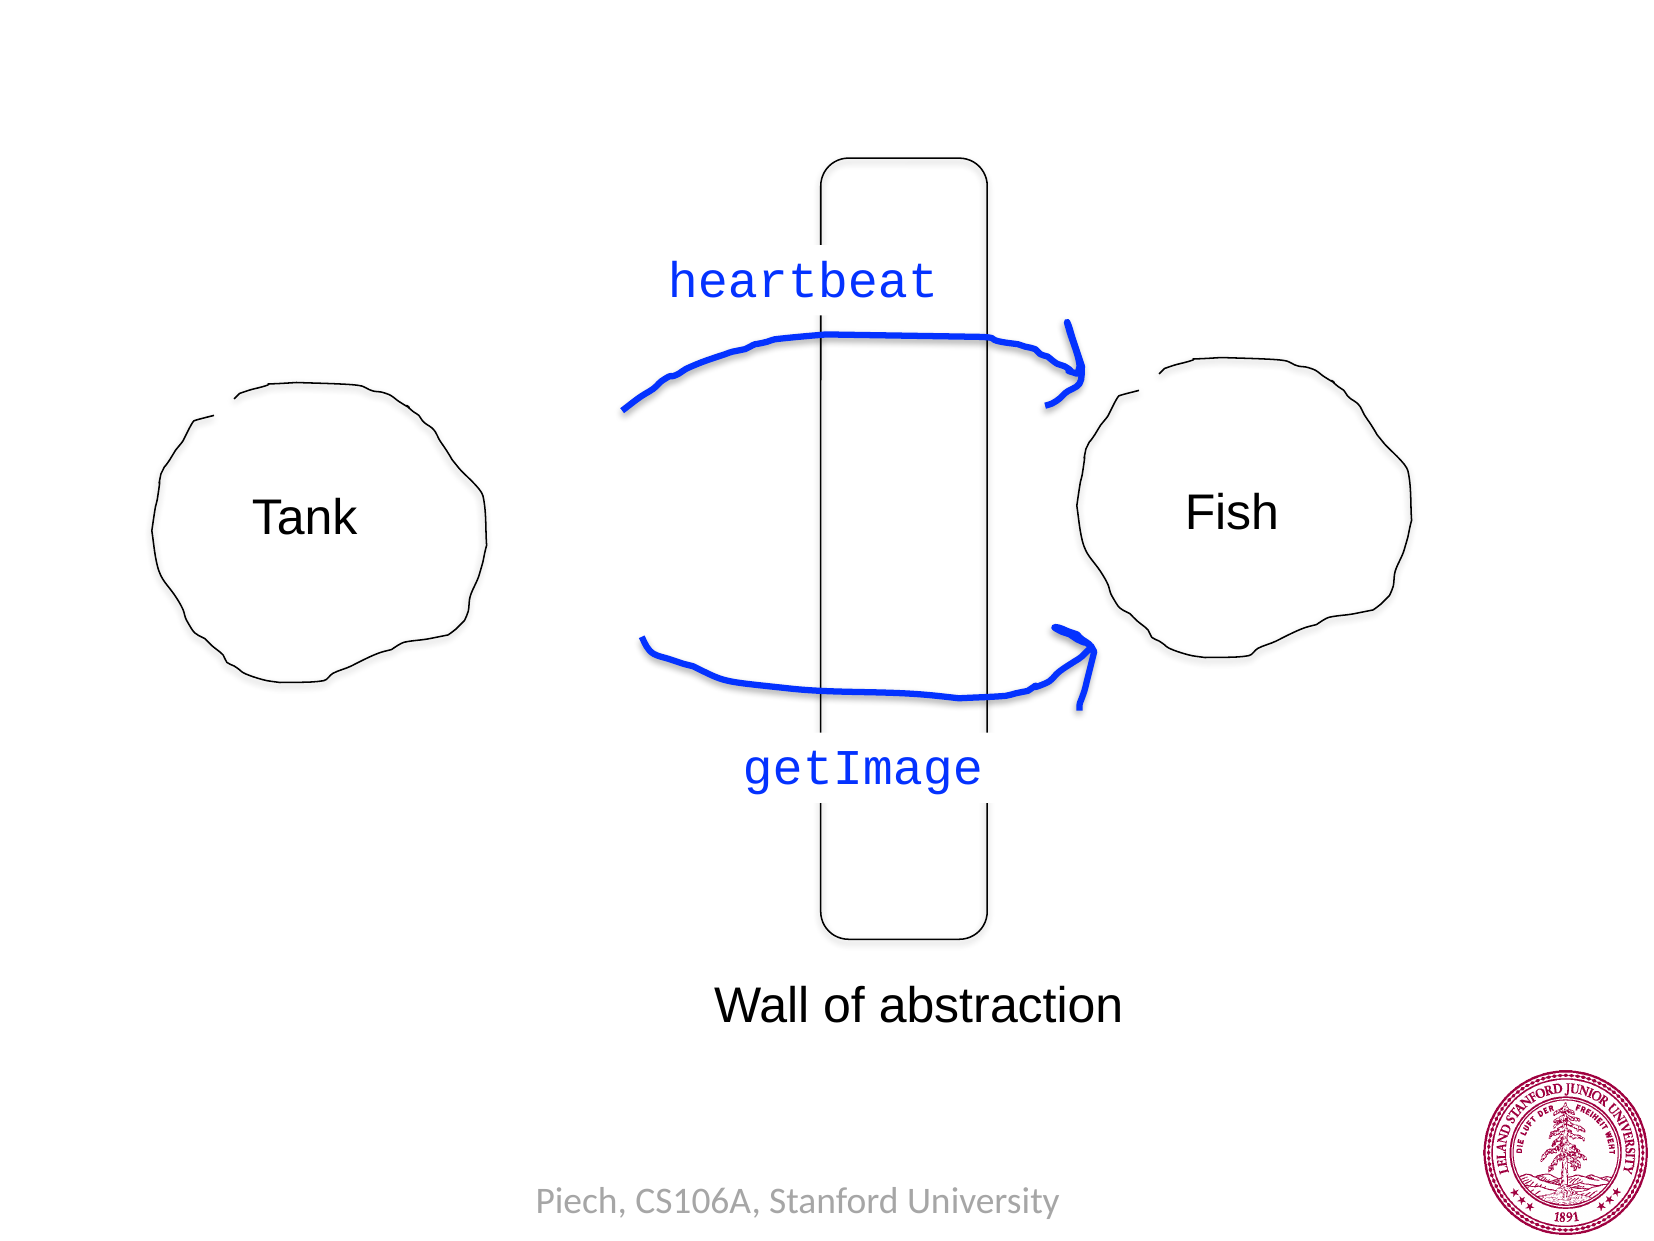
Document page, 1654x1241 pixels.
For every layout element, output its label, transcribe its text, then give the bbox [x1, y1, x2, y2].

text_box [151, 381, 488, 684]
text_box [641, 626, 1095, 711]
text_box [819, 157, 988, 335]
text_box getImage [728, 732, 998, 803]
text_box [819, 803, 988, 941]
text_box Tank [201, 482, 408, 553]
text_box Wall of abstraction [699, 970, 1139, 1041]
text_box heartbeat [653, 245, 953, 316]
text_box [621, 321, 1083, 412]
text_box [819, 413, 988, 693]
text_box [819, 699, 988, 732]
text_box [1076, 356, 1413, 659]
text_box Fish [1129, 477, 1335, 548]
picture [1483, 1070, 1648, 1235]
